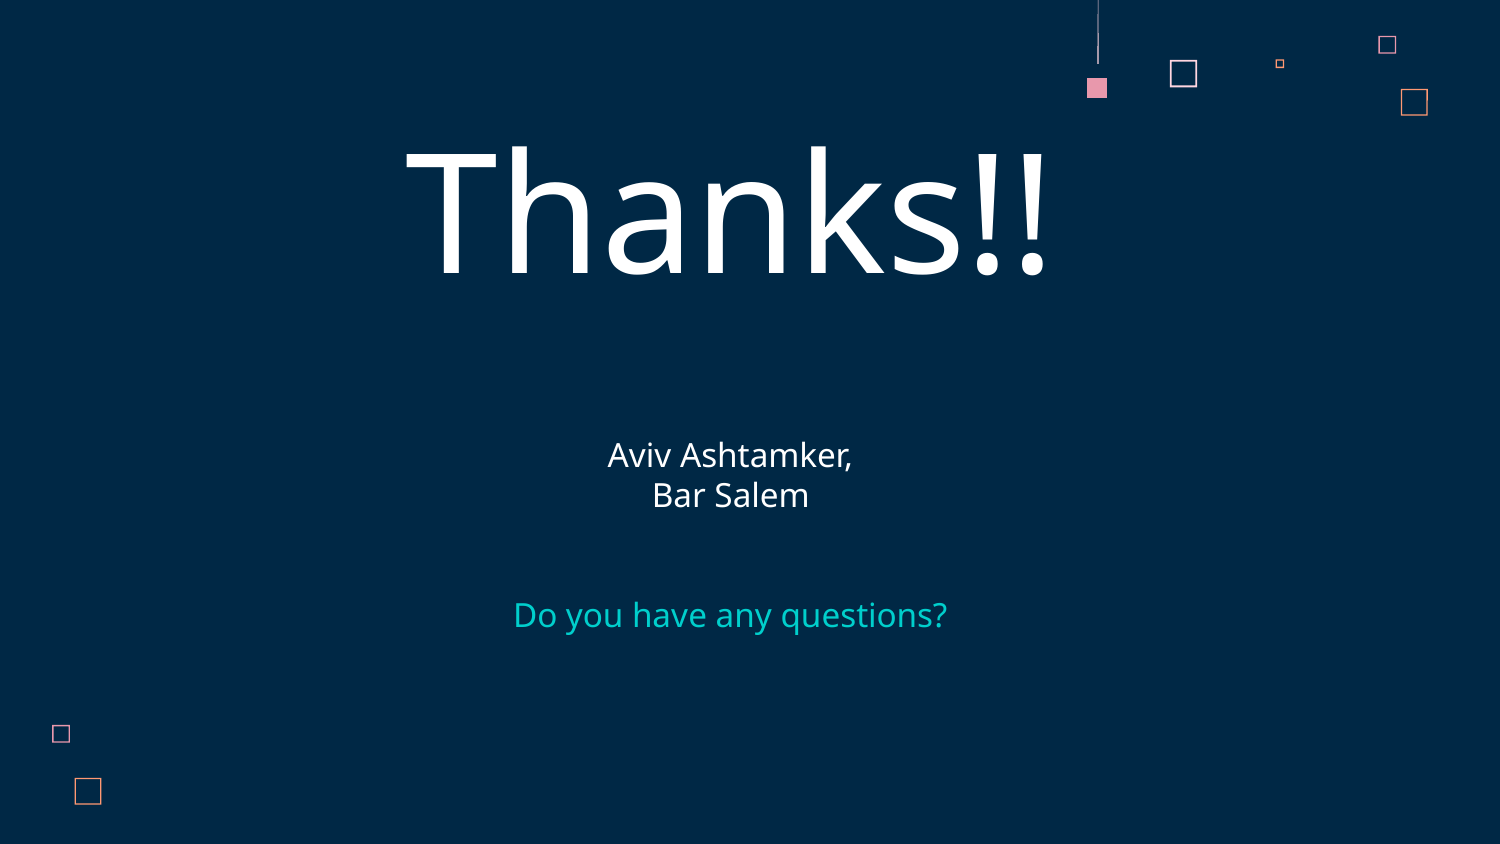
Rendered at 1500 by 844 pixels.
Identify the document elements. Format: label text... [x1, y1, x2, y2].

subtitle Aviv Ashtamker, Bar Salem Do you have any questions? [488, 379, 974, 675]
text_box Thanks!! [325, 99, 1136, 314]
